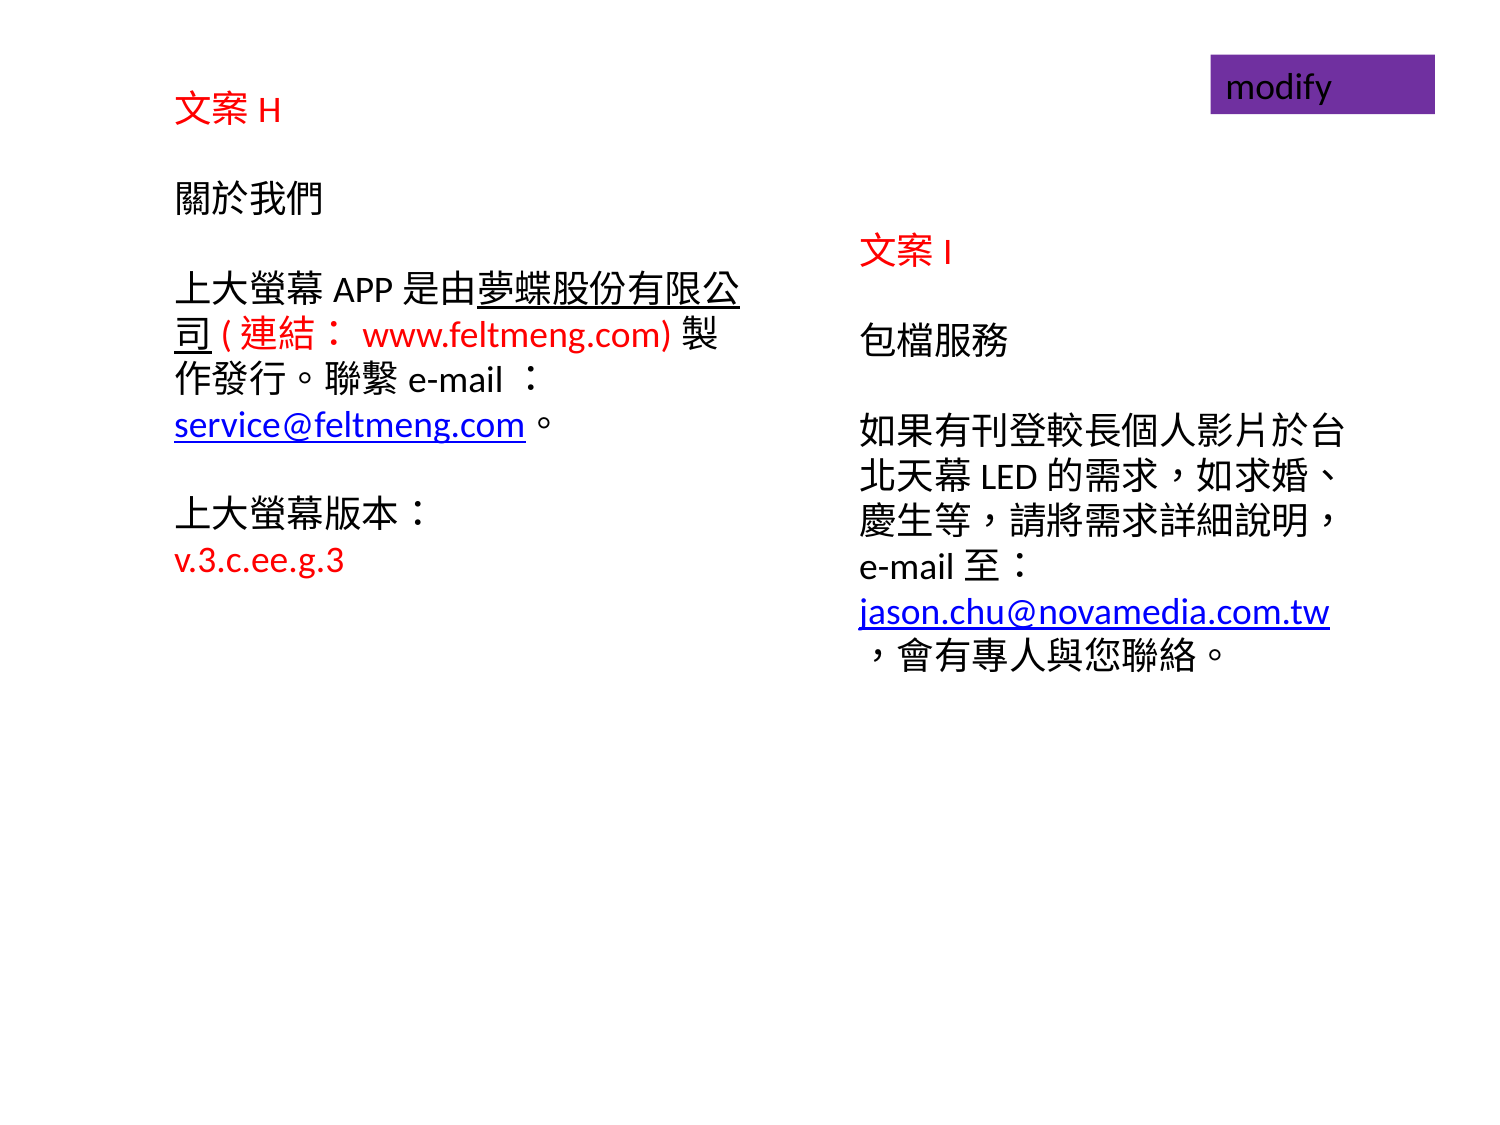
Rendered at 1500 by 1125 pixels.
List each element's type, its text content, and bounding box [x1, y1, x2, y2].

text_box 文案I 包檔服務 如果有刊登較長個人影片於台北天幕LED的需求，如求婚、慶生等，請將需求詳細說明，e-mail至： jason.chu@novamedia.com.tw，會有專人與您聯絡。 [844, 219, 1365, 730]
text_box modify [1210, 54, 1435, 115]
text_box 文案H 關於我們 上大螢幕APP是由夢蝶股份有限公司(連結：www.feltmeng.com)製作發行。聯繫e-mail：service@feltmeng.com。 上大螢幕版本： v.3.c.ee.g.3 [159, 78, 762, 588]
